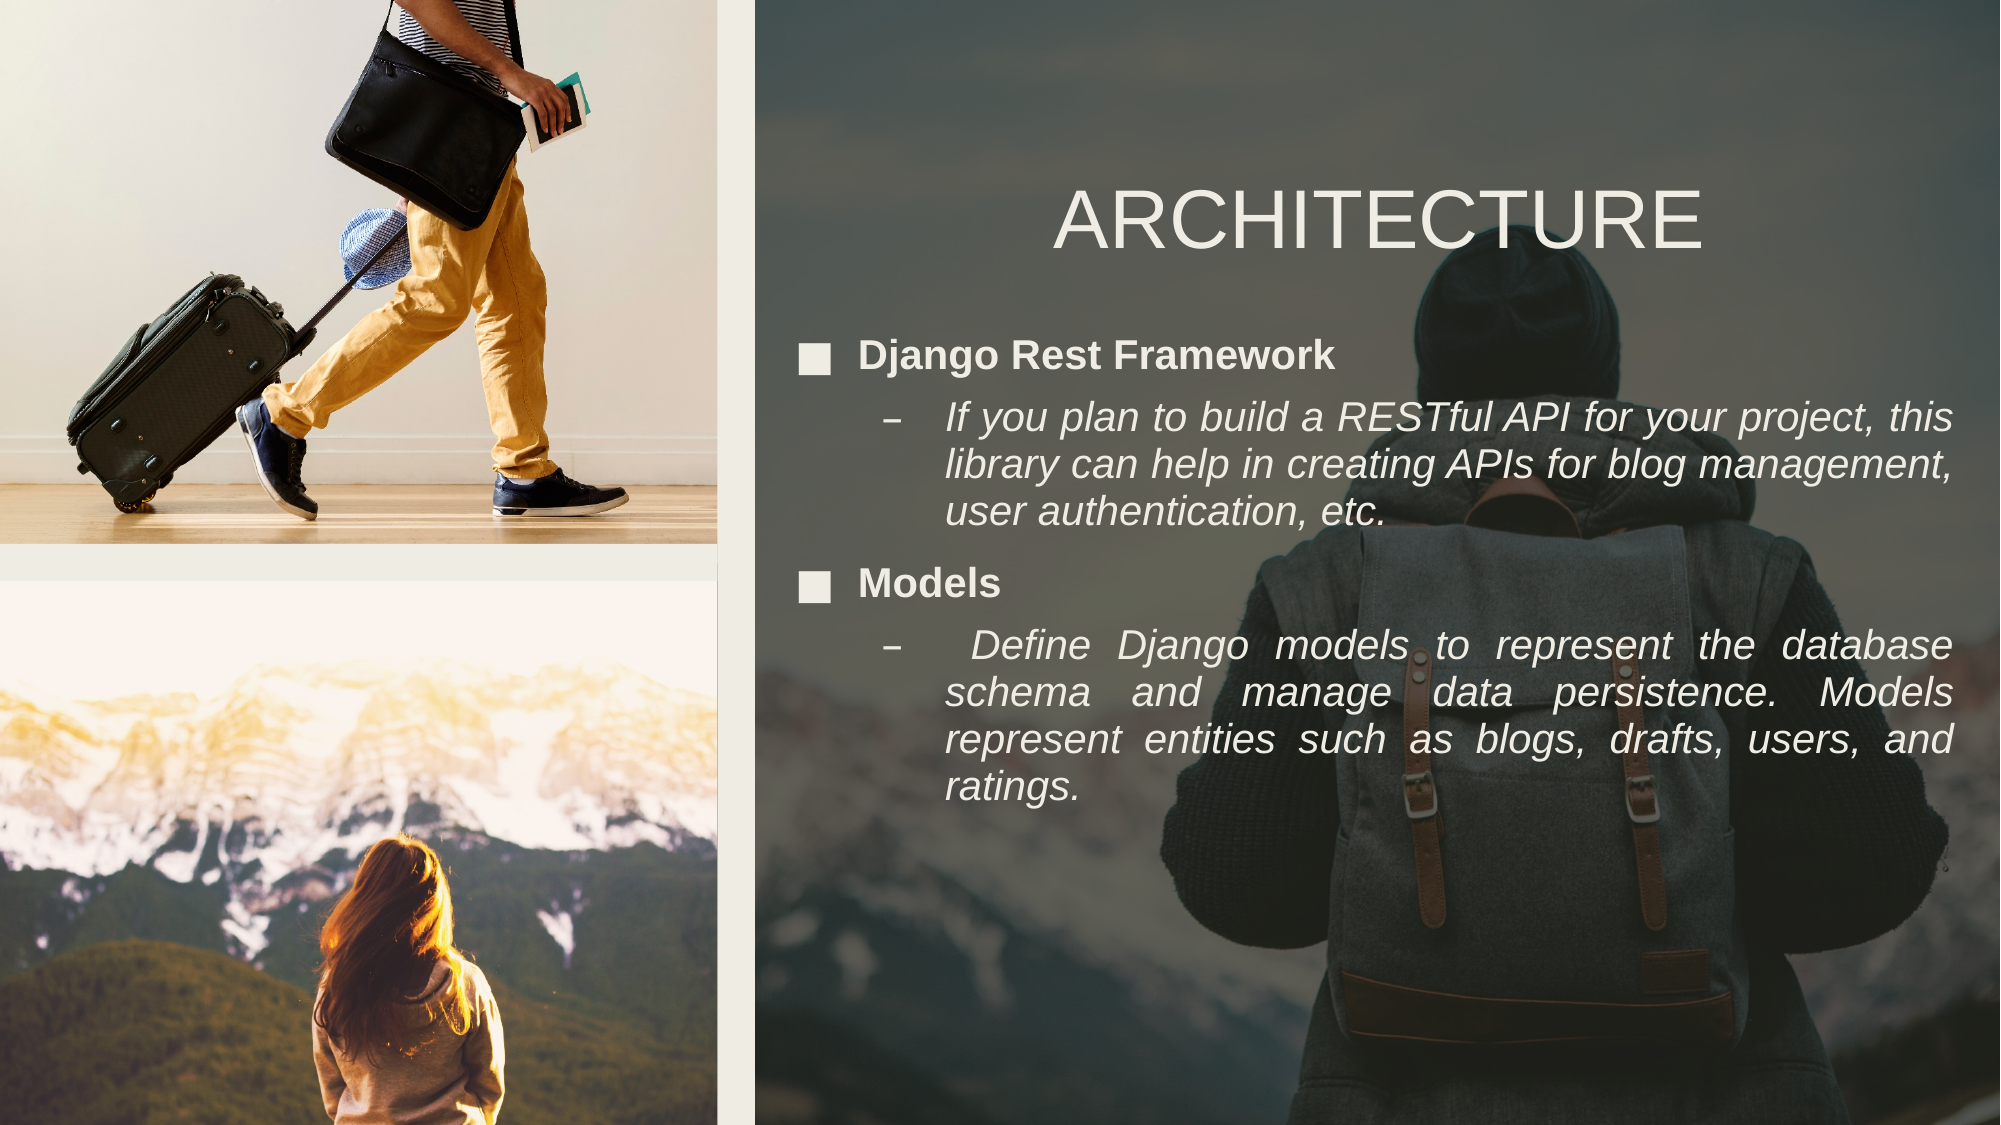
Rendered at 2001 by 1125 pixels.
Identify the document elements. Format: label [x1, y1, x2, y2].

picture [754, 0, 2000, 1125]
text_box [718, 0, 754, 1125]
picture [0, 0, 719, 1125]
